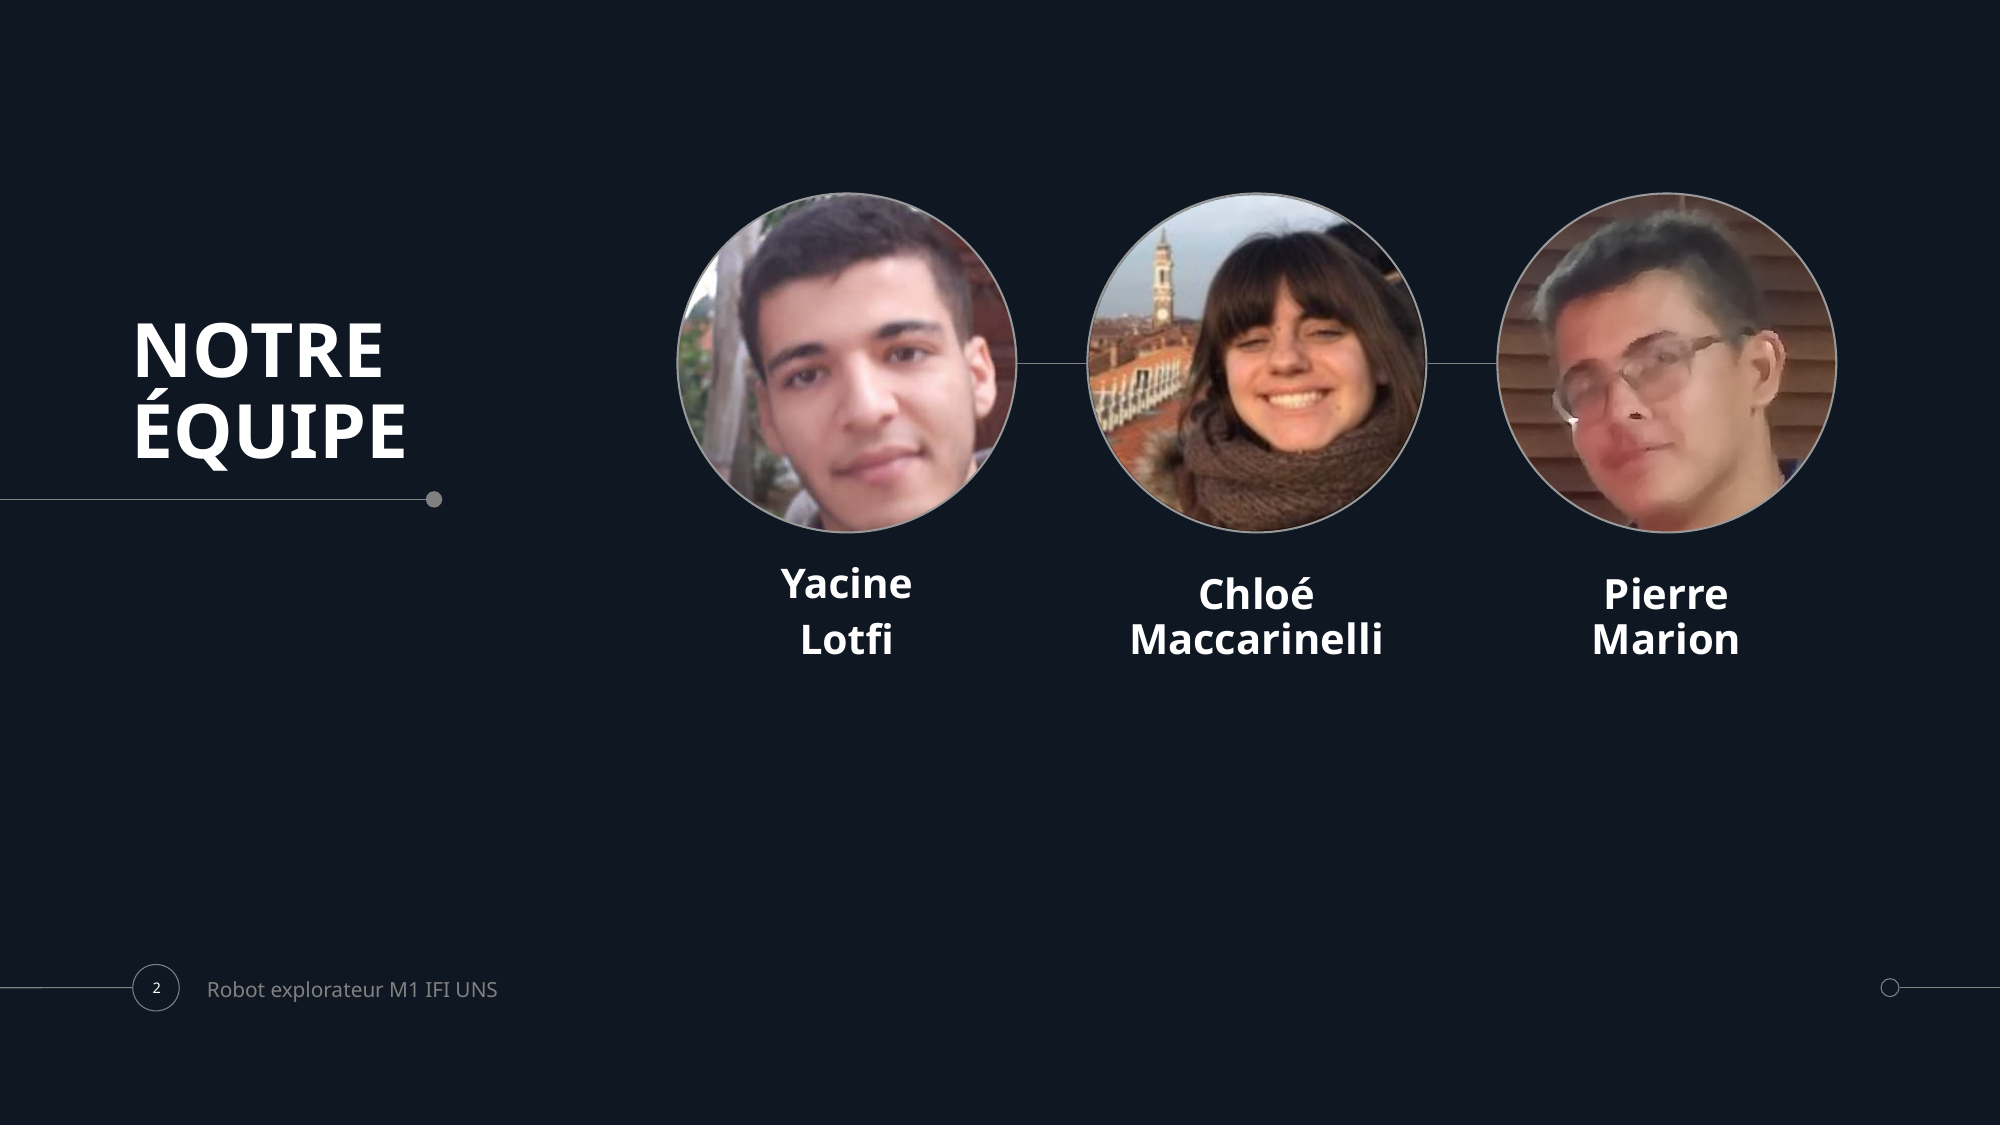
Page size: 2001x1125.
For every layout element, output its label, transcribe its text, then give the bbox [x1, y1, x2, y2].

list Chloé Maccarinelli [1087, 562, 1427, 664]
picture [1087, 193, 1427, 533]
footer Robot explorateur M1 IFI UNS [191, 964, 671, 1014]
picture [1497, 193, 1837, 533]
list Yacine Lotfi [677, 562, 1017, 664]
list Pierre Marion [1497, 562, 1837, 664]
slide_number 2 [127, 964, 186, 1014]
picture [677, 193, 1017, 533]
title NOTRE ÉQUIPE [131, 263, 596, 475]
